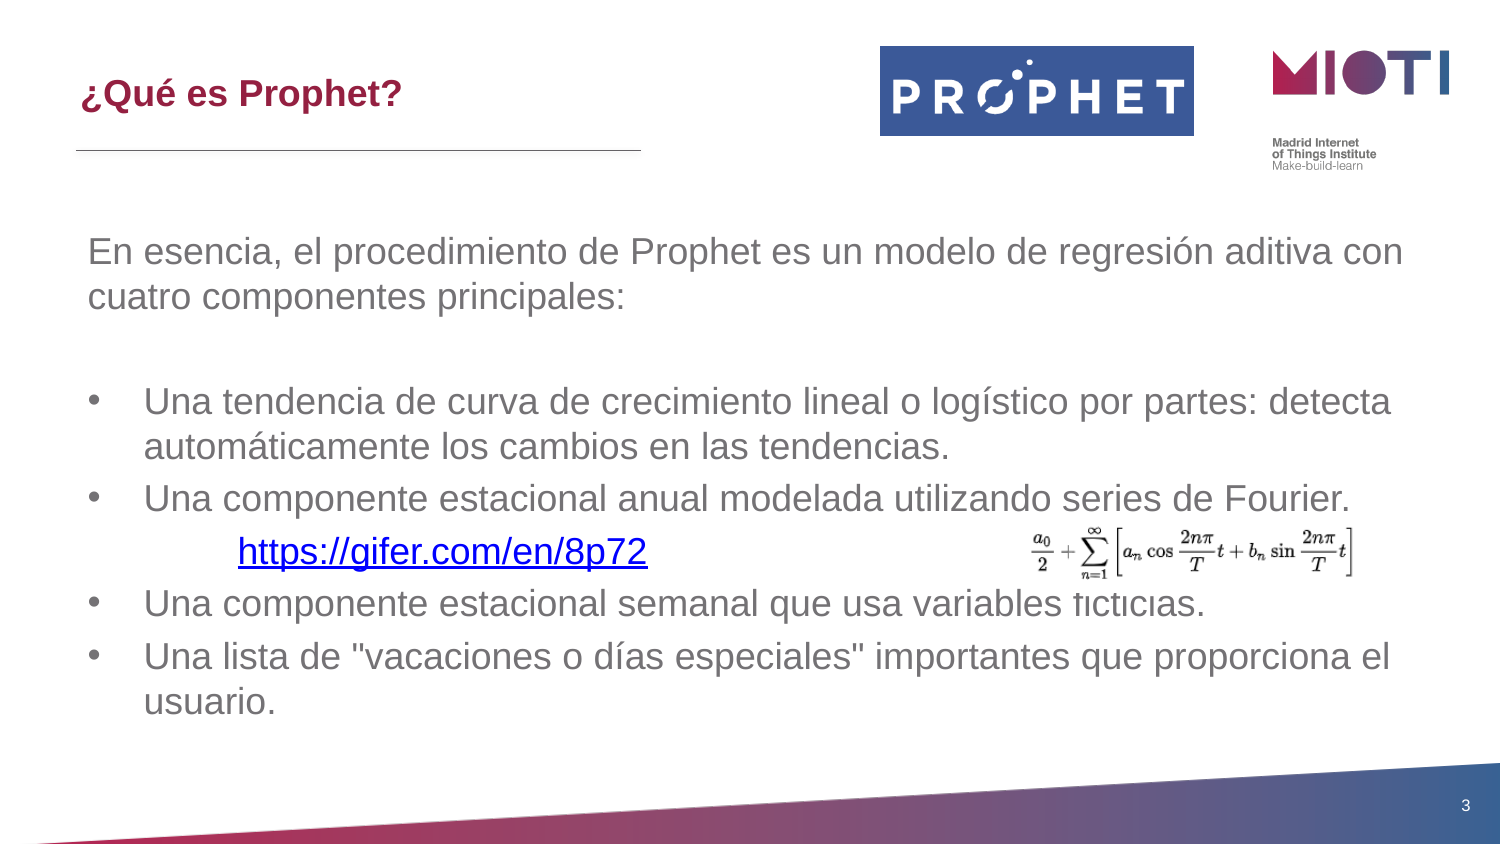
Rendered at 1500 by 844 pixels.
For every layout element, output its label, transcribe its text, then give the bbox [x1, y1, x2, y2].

title ¿Qué es Prophet? [65, 31, 1218, 151]
list En esencia, el procedimiento de Prophet es un modelo de regresión aditiva con cuatro componentes principales: Una tendencia de curva de crecimiento lineal o logístico por partes: detecta automáticamente los cambios en las tendencias. Una componente estacional anual modelada utilizando series de Fourier. https://gifer.com/en/8p72 Una componente estacional semanal que usa variables ficticias. Una lista de "vacaciones o días especiales" importantes que proporciona el usuario. [72, 219, 1428, 782]
slide_number 3 [1394, 782, 1486, 828]
picture [880, 46, 1194, 137]
picture [1235, 16, 1486, 204]
picture [0, 763, 1500, 844]
picture [1024, 518, 1363, 593]
